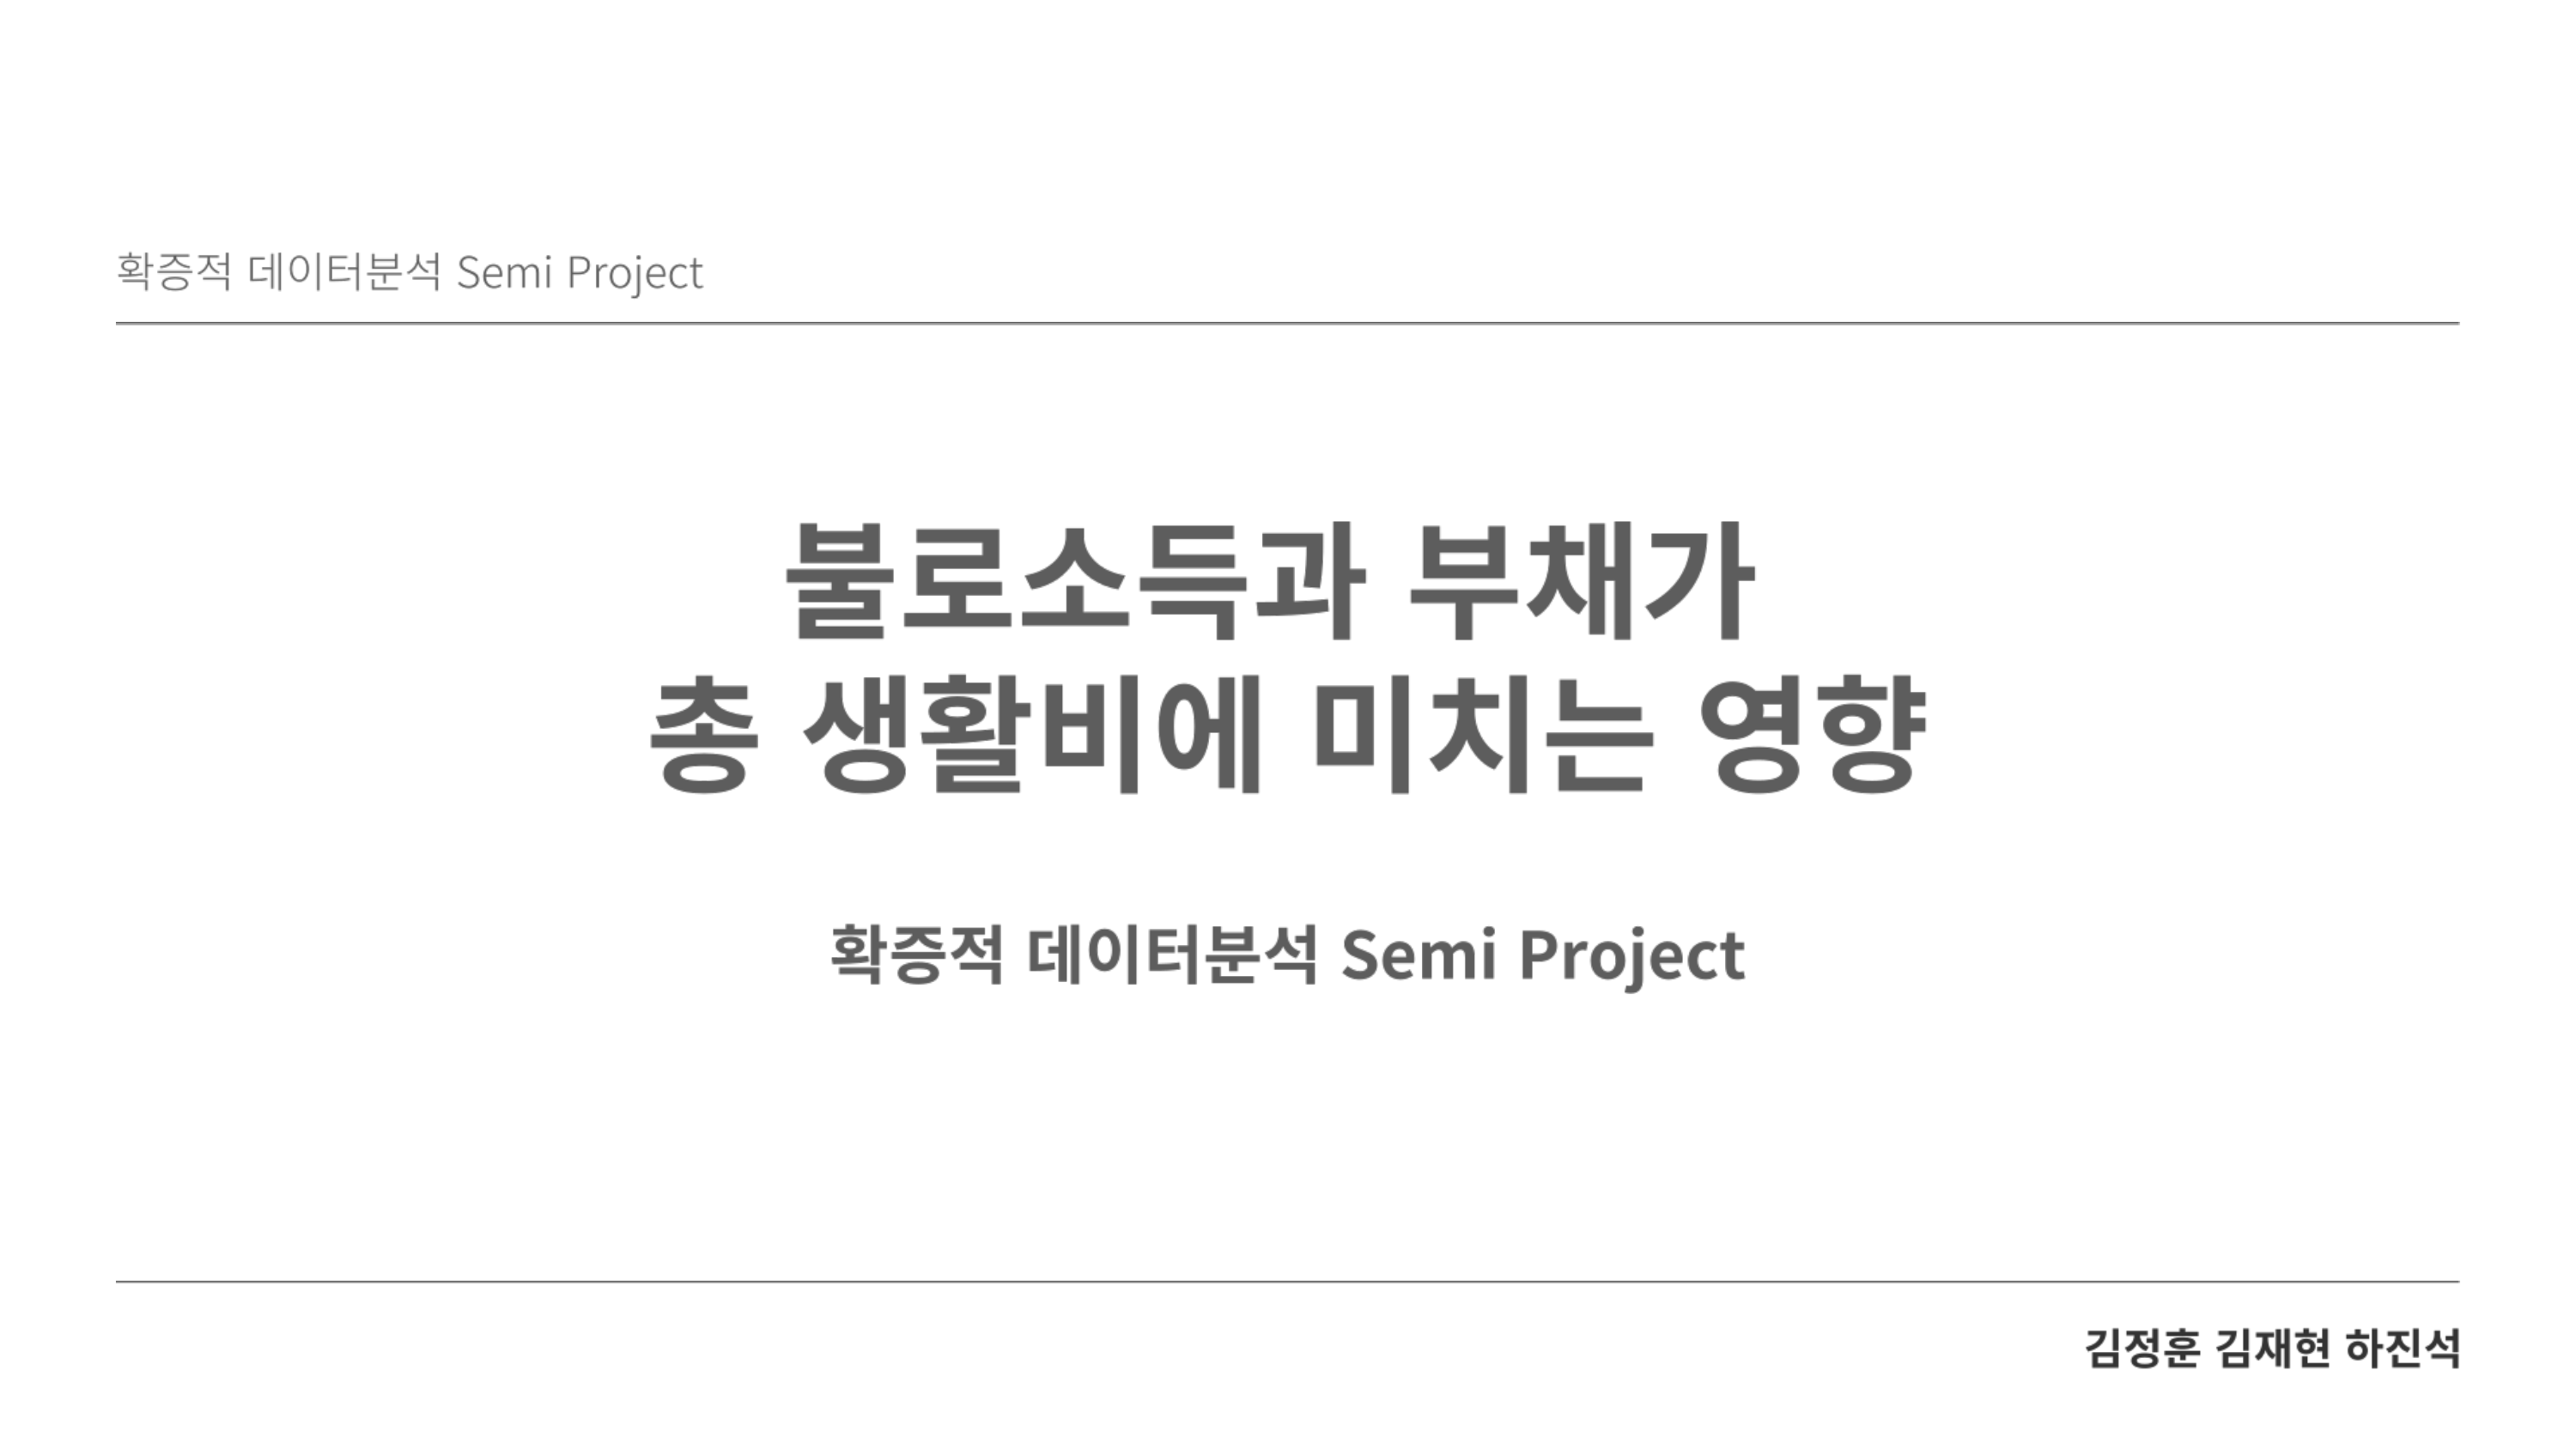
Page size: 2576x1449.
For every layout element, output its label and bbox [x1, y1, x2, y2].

text_box [116, 1280, 2460, 1283]
picture [0, 441, 2576, 1063]
picture [1912, 1301, 2576, 1420]
text_box [756, 322, 2460, 325]
picture [101, 225, 753, 343]
